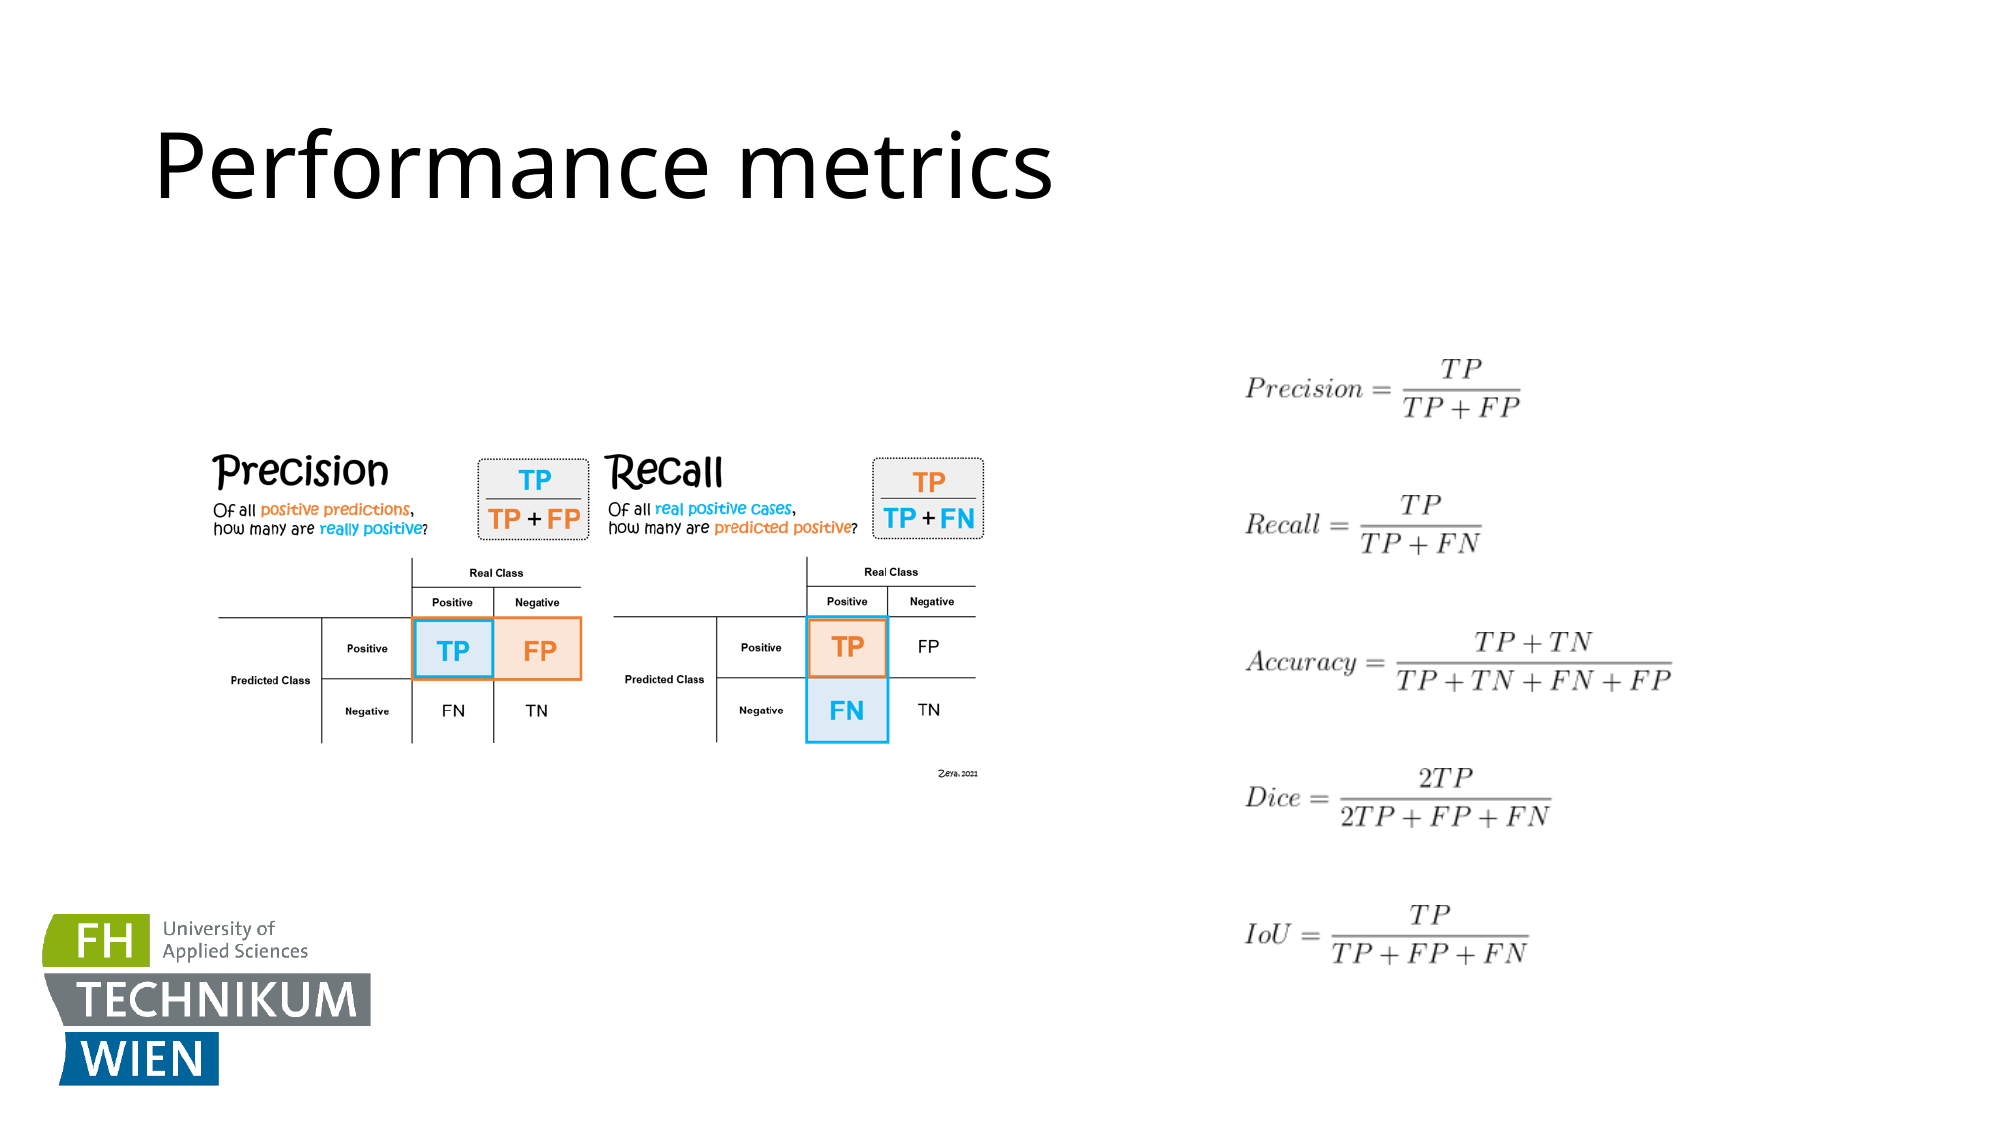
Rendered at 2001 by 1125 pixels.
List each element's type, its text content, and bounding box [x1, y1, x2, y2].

picture [1242, 359, 1522, 419]
title Performance metrics [137, 59, 1863, 278]
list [1242, 632, 1674, 692]
picture [0, 372, 1000, 1125]
picture [1242, 495, 1483, 555]
picture [1242, 768, 1553, 828]
picture [1243, 904, 1530, 965]
